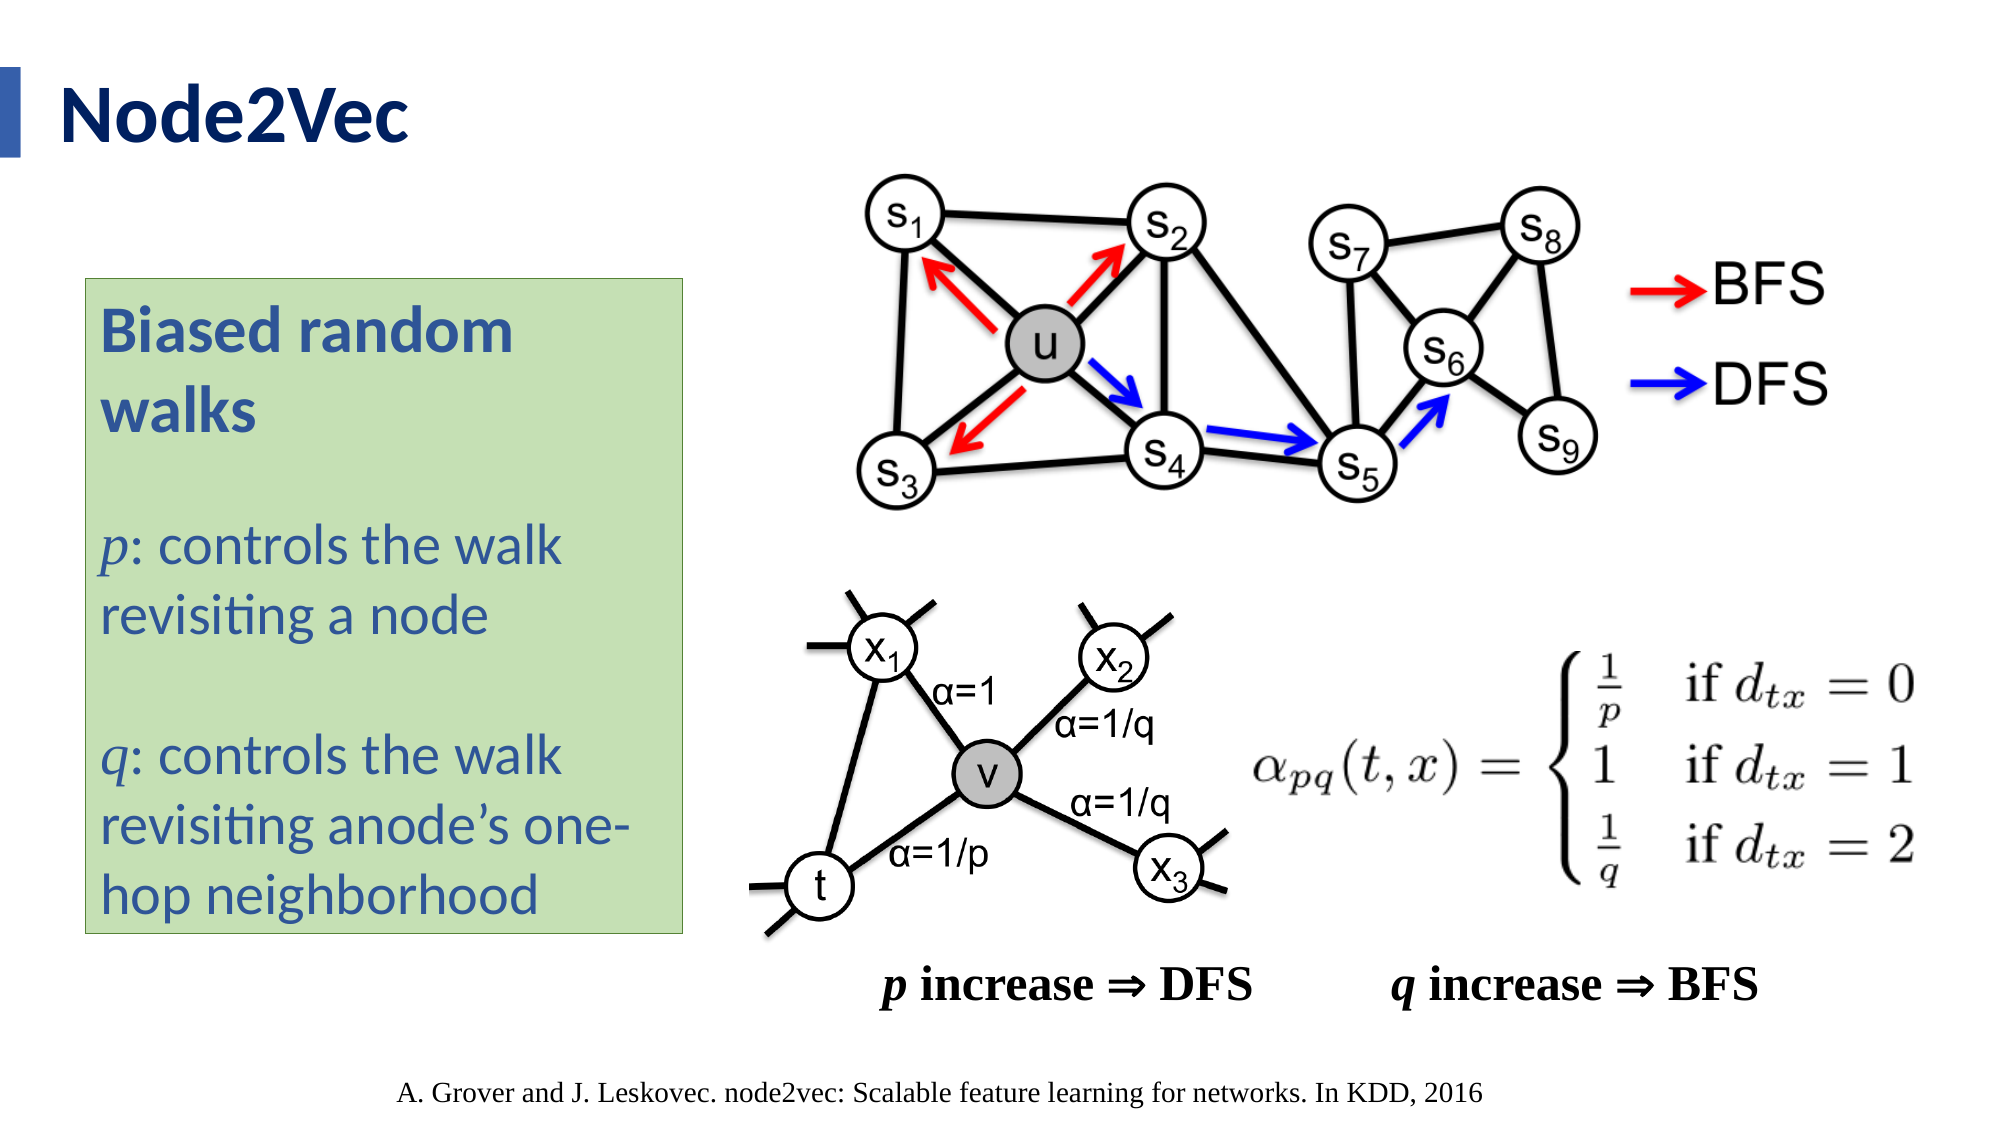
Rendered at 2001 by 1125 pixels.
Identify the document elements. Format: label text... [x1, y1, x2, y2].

text_box p increase  DFS q increase  BFS [867, 943, 1860, 1018]
picture [749, 587, 1953, 949]
text_box Biased random walks p: controls the walk revisiting a node q: controls the walk revisiting anode’s one-hop neighborhood [85, 278, 683, 934]
list Node2Vec [44, 62, 1121, 131]
text_box A. Grover and J. Leskovec. node2vec: Scalable feature learning for networks. In KDD, 2016 [374, 1065, 1555, 1116]
picture [792, 153, 1859, 535]
